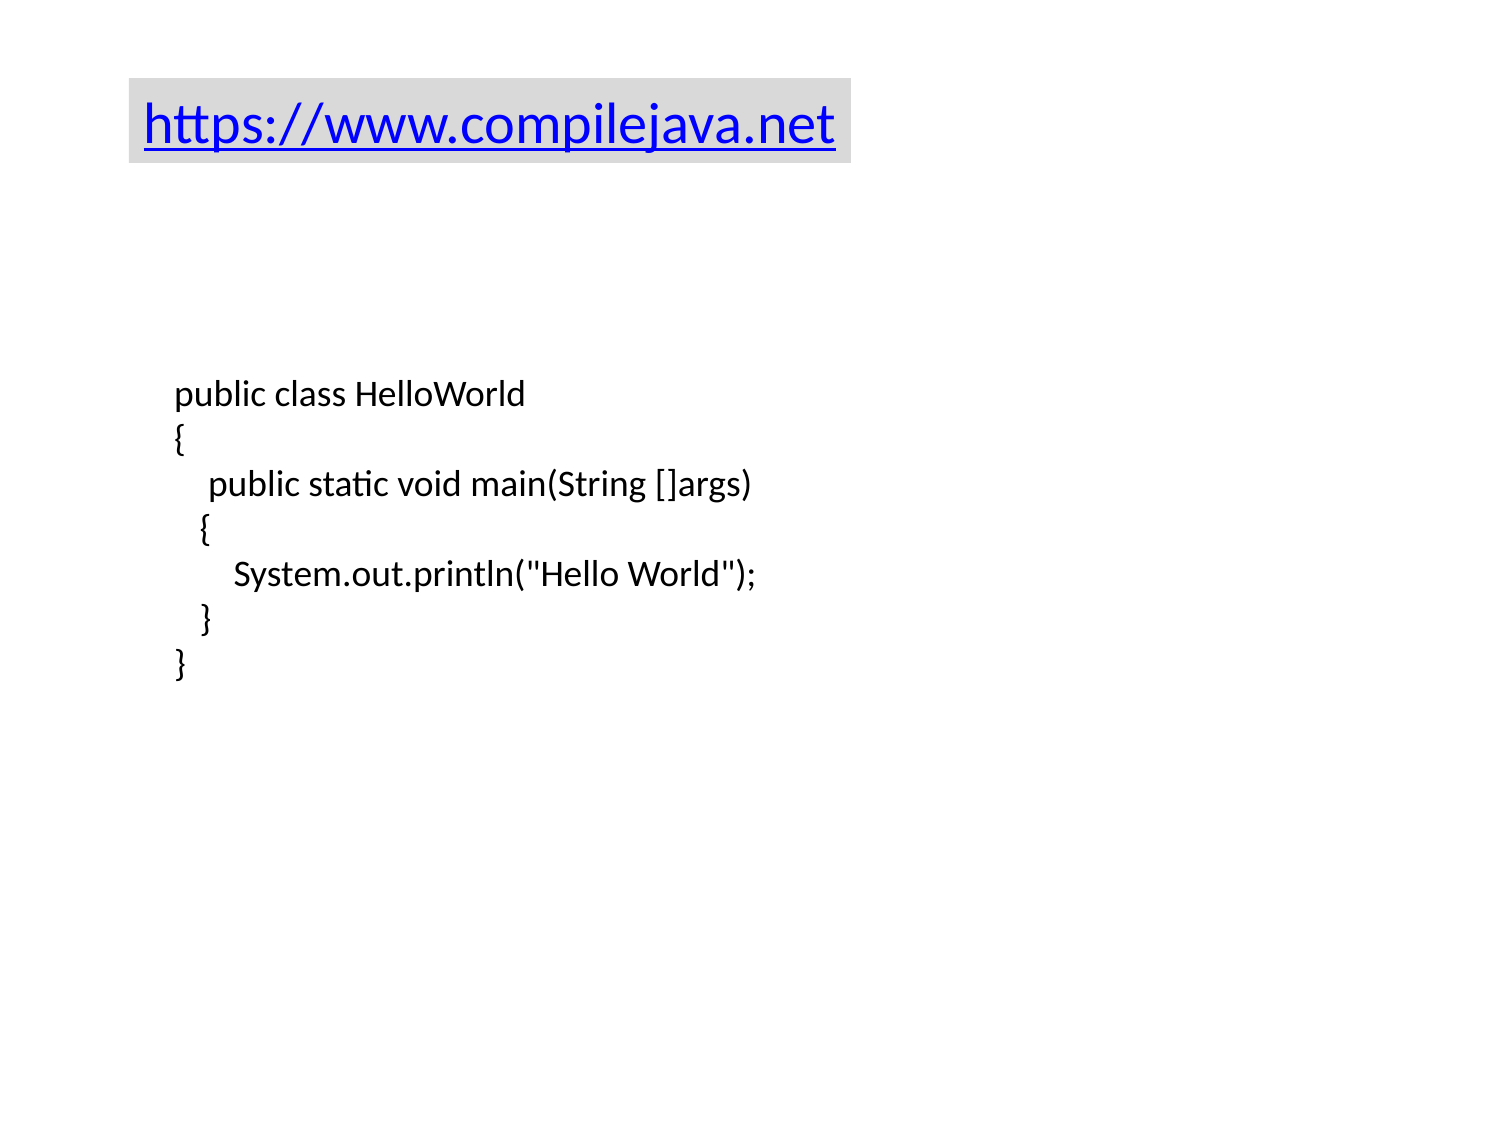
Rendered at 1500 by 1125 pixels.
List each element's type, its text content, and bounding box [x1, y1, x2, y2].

text_box https://www.compilejava.net [128, 78, 851, 163]
text_box public class HelloWorld { public static void main(String []args) { System.out.println("Hello World"); } } [159, 361, 1164, 692]
